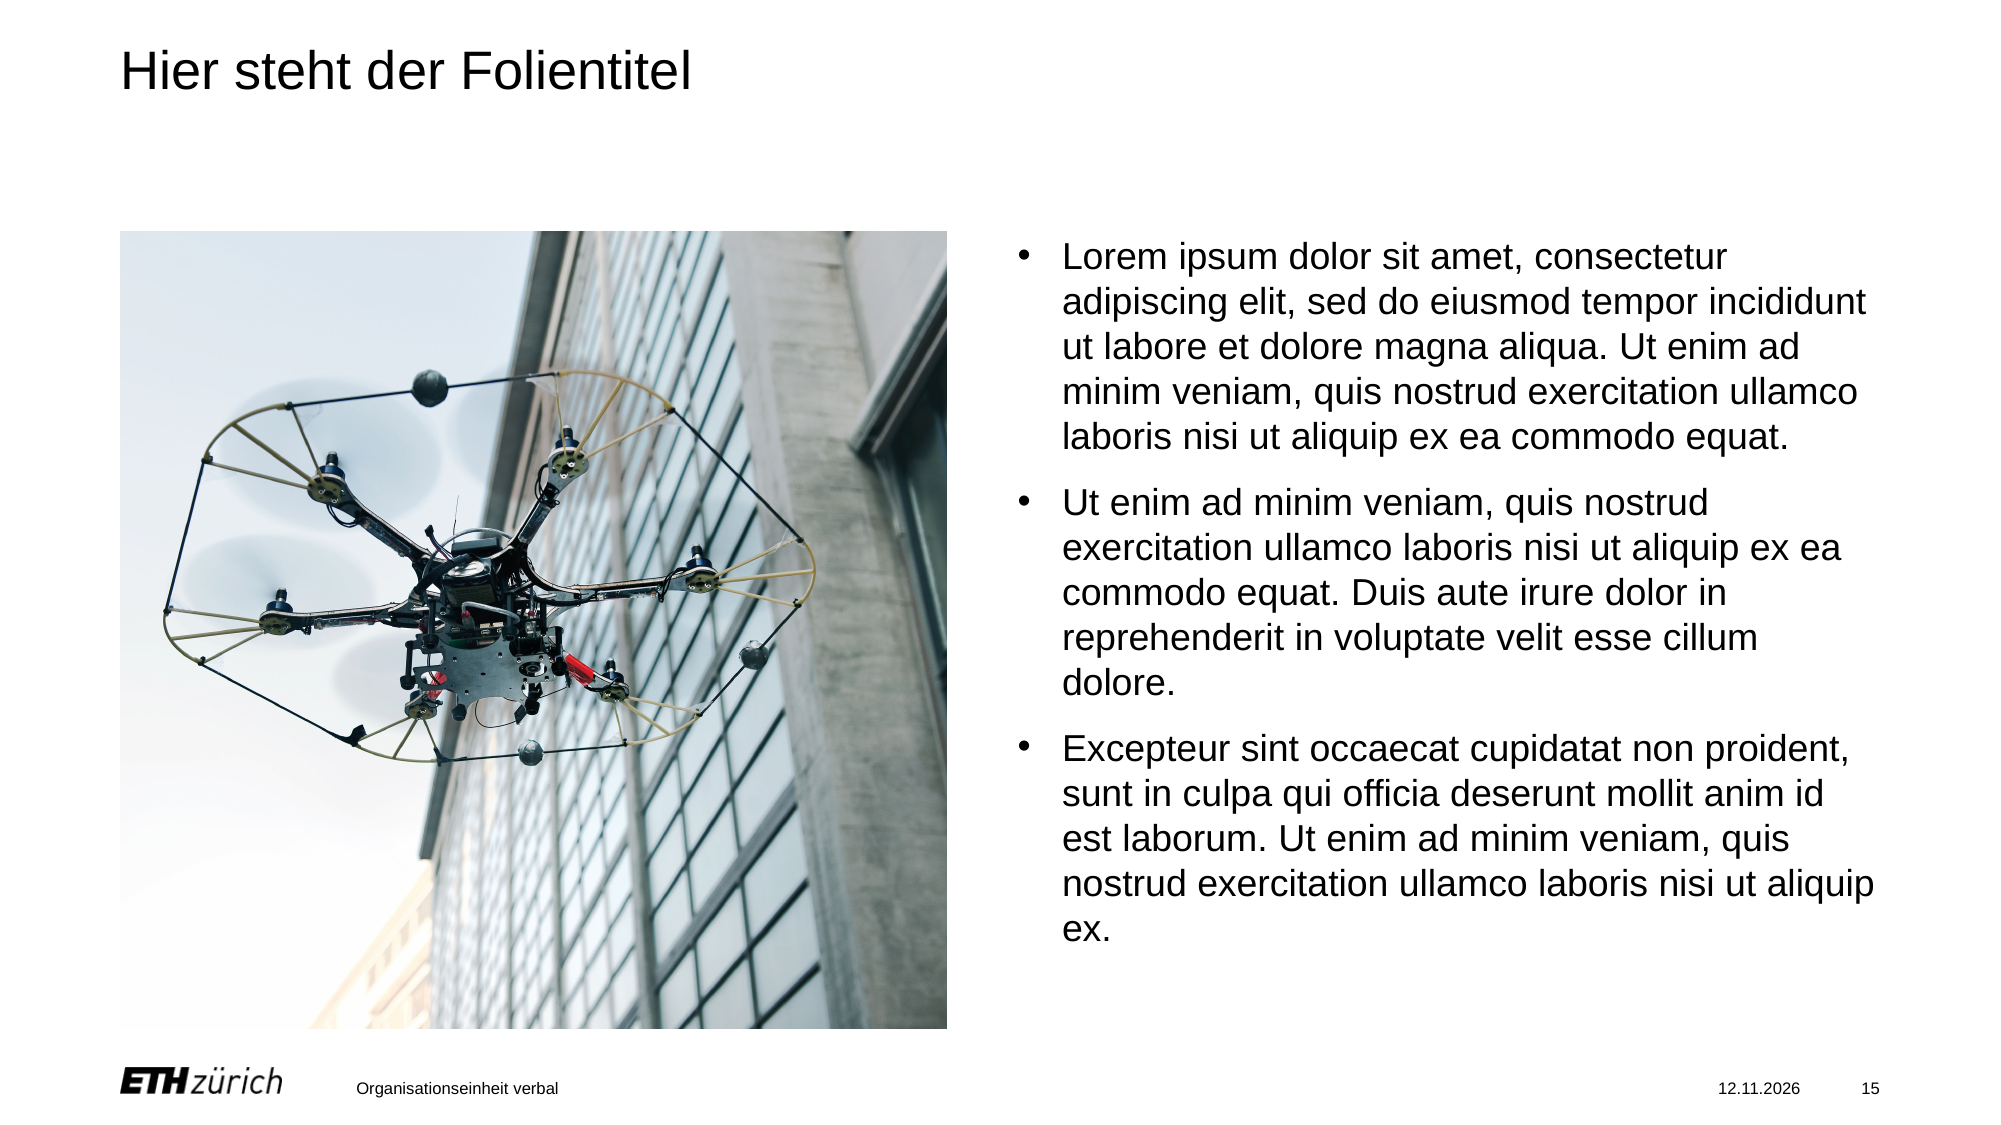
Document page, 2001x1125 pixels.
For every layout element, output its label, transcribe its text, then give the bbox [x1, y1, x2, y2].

list Lorem ipsum dolor sit amet, consectetur adipiscing elit, sed do eiusmod tempor incididunt ut labore et dolore magna aliqua. Ut enim ad minim veniam, quis nostrud exercitation ullamco laboris nisi ut aliquip ex ea commodo equat. Ut enim ad minim veniam, quis nostrud exercitation ullamco laboris nisi ut aliquip ex ea commodo equat. Duis aute irure dolor in reprehenderit in voluptate velit esse cillum dolore. Excepteur sint occaecat cupidatat non proident, sunt in culpa qui officia deserunt mollit anim id est laborum. Ut enim ad minim veniam, quis nostrud exercitation ullamco laboris nisi ut aliquip ex. [1017, 231, 1880, 1029]
picture [119, 231, 947, 1029]
footer Organisationseinheit verbal [356, 1069, 1243, 1106]
title Hier steht der Folientitel [120, 42, 1880, 191]
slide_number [1718, 1069, 1819, 1106]
picture [120, 1067, 282, 1094]
slide_number 15 [1827, 1069, 1880, 1106]
